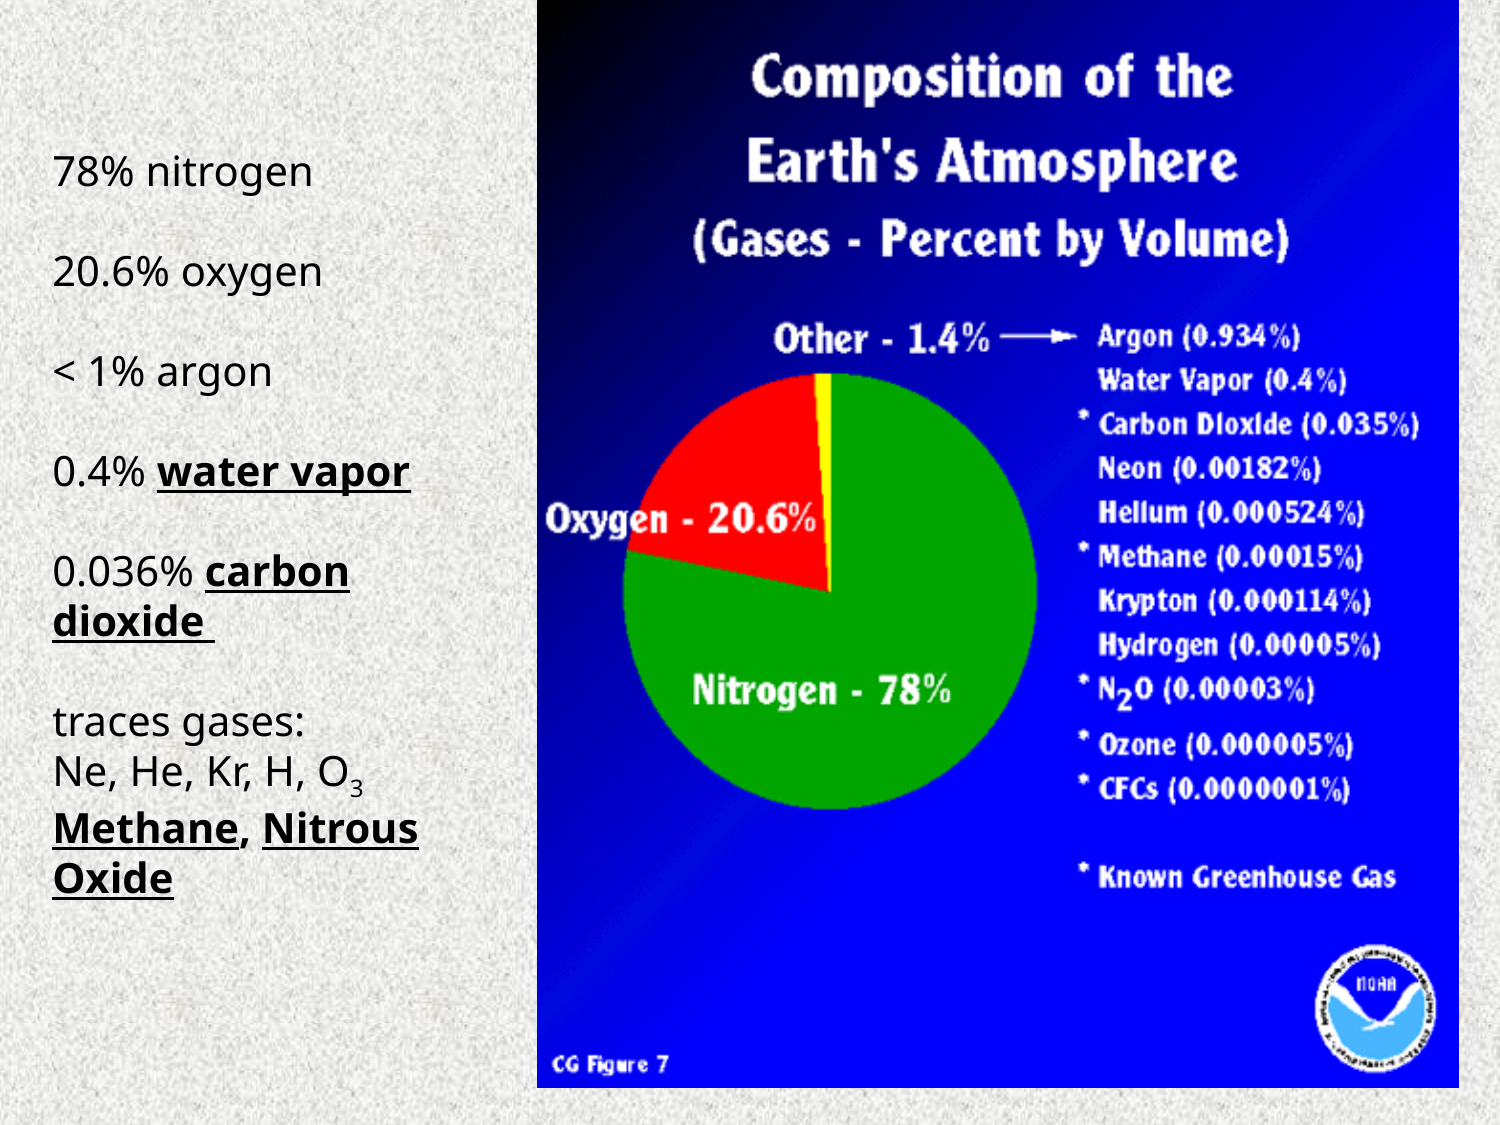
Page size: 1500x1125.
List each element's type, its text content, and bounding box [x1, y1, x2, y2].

text_box 78% nitrogen 20.6% oxygen < 1% argon 0.4% water vapor 0.036% carbon dioxide traces gases: Ne, He, Kr, H, O3 Methane, Nitrous Oxide [37, 137, 475, 910]
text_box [537, 0, 1459, 1088]
picture [0, 0, 1500, 1125]
